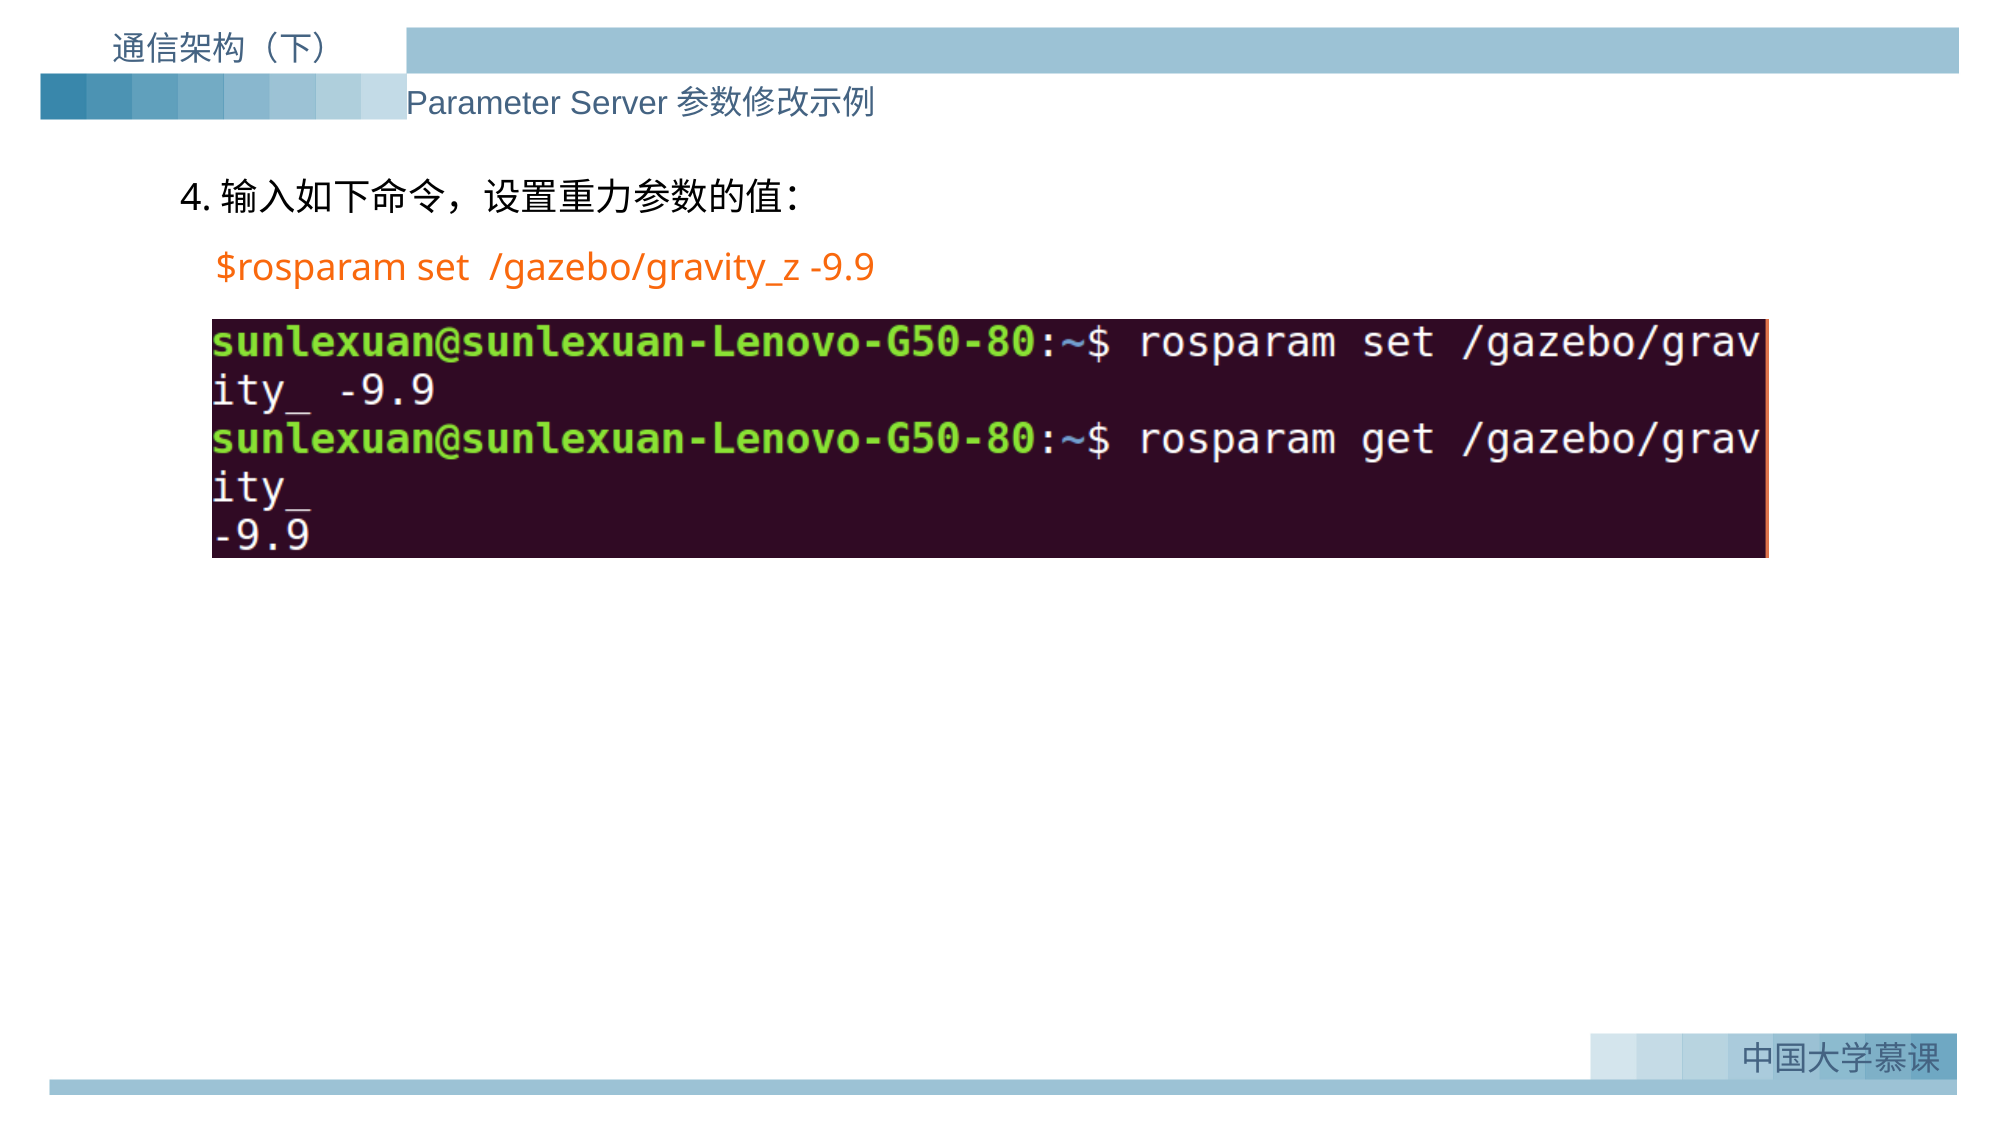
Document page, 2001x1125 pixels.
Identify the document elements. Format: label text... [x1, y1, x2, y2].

text_box 中国大学慕课 [1726, 1029, 1956, 1085]
picture [0, 0, 2001, 1125]
text_box 通信架构（下） [45, 19, 361, 75]
text_box 4.输入如下命令，设置重力参数的值： [165, 165, 1193, 236]
text_box $rosparam set /gazebo/gravity_z -9.9 [200, 235, 1158, 293]
text_box Parameter Server参数修改示例 [391, 73, 1149, 129]
